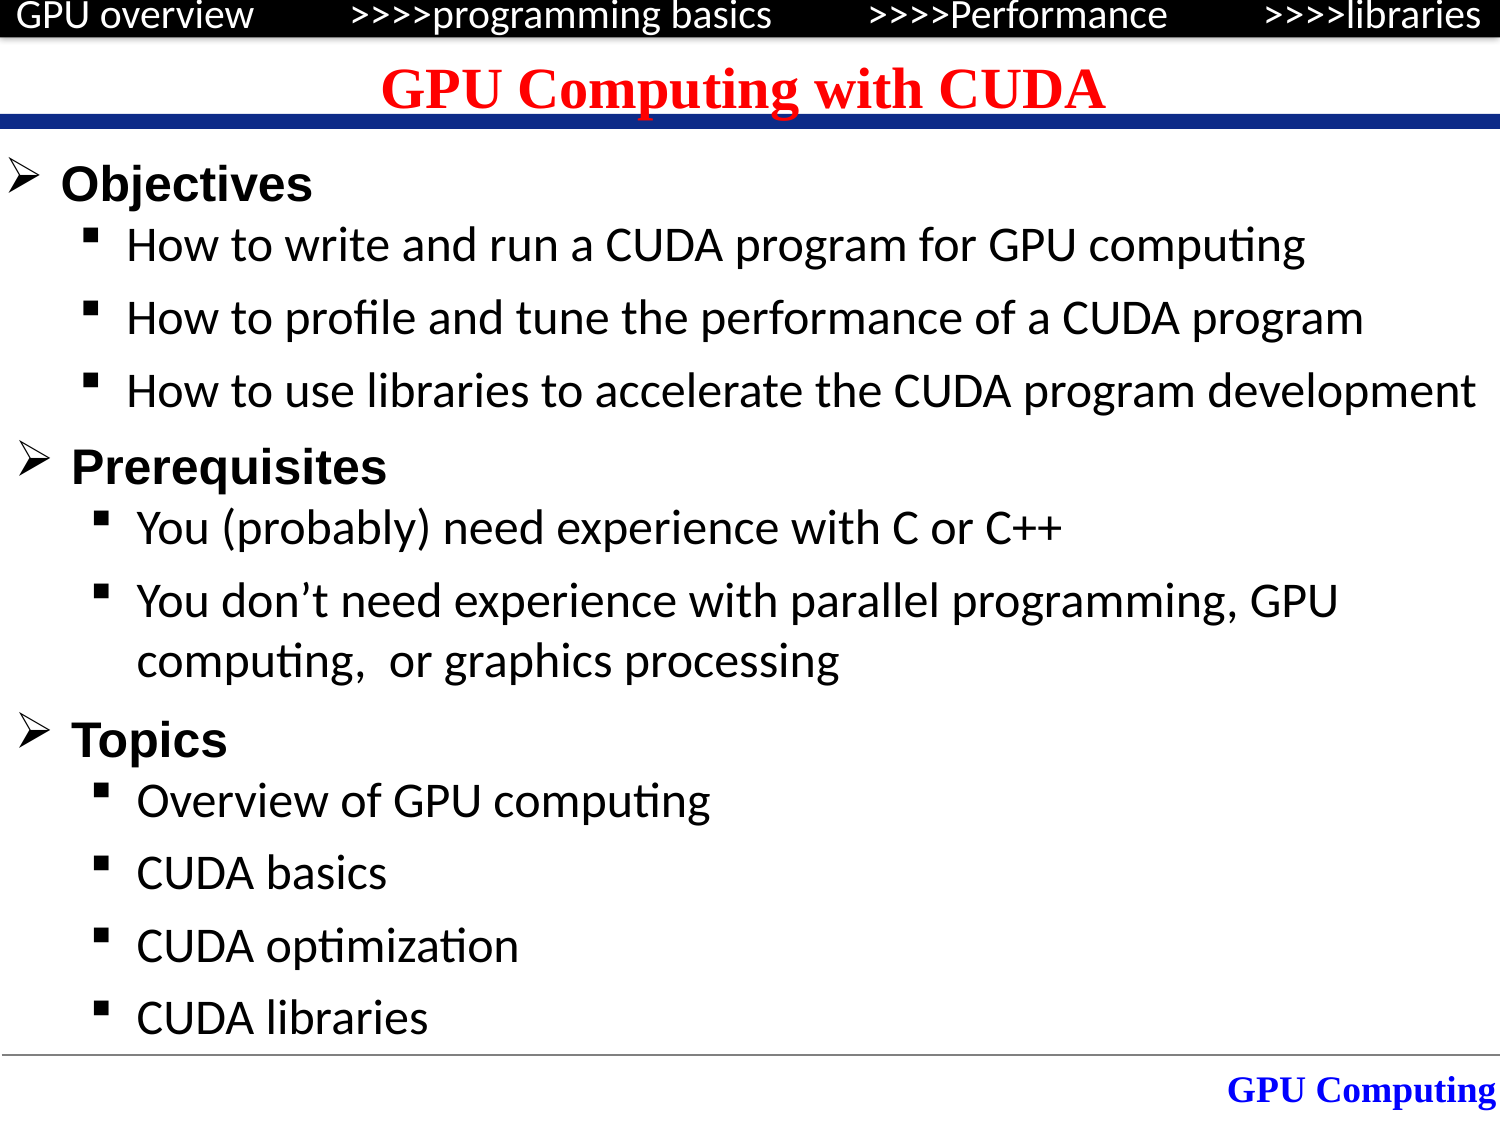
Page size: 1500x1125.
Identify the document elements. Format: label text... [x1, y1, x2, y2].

text_box GPU Computing with CUDA [37, 42, 1450, 128]
text_box Prerequisites You (probably) need experience with C or C++ You don’t need experience with parallel programming, GPU computing, or graphics processing [0, 427, 1500, 695]
text_box Objectives How to write and run a CUDA program for GPU computing How to profile and tune the performance of a CUDA program How to use libraries to accelerate the CUDA program development [0, 144, 1500, 425]
text_box Topics Overview of GPU computing CUDA basics CUDA optimization CUDA libraries [0, 699, 1500, 1052]
